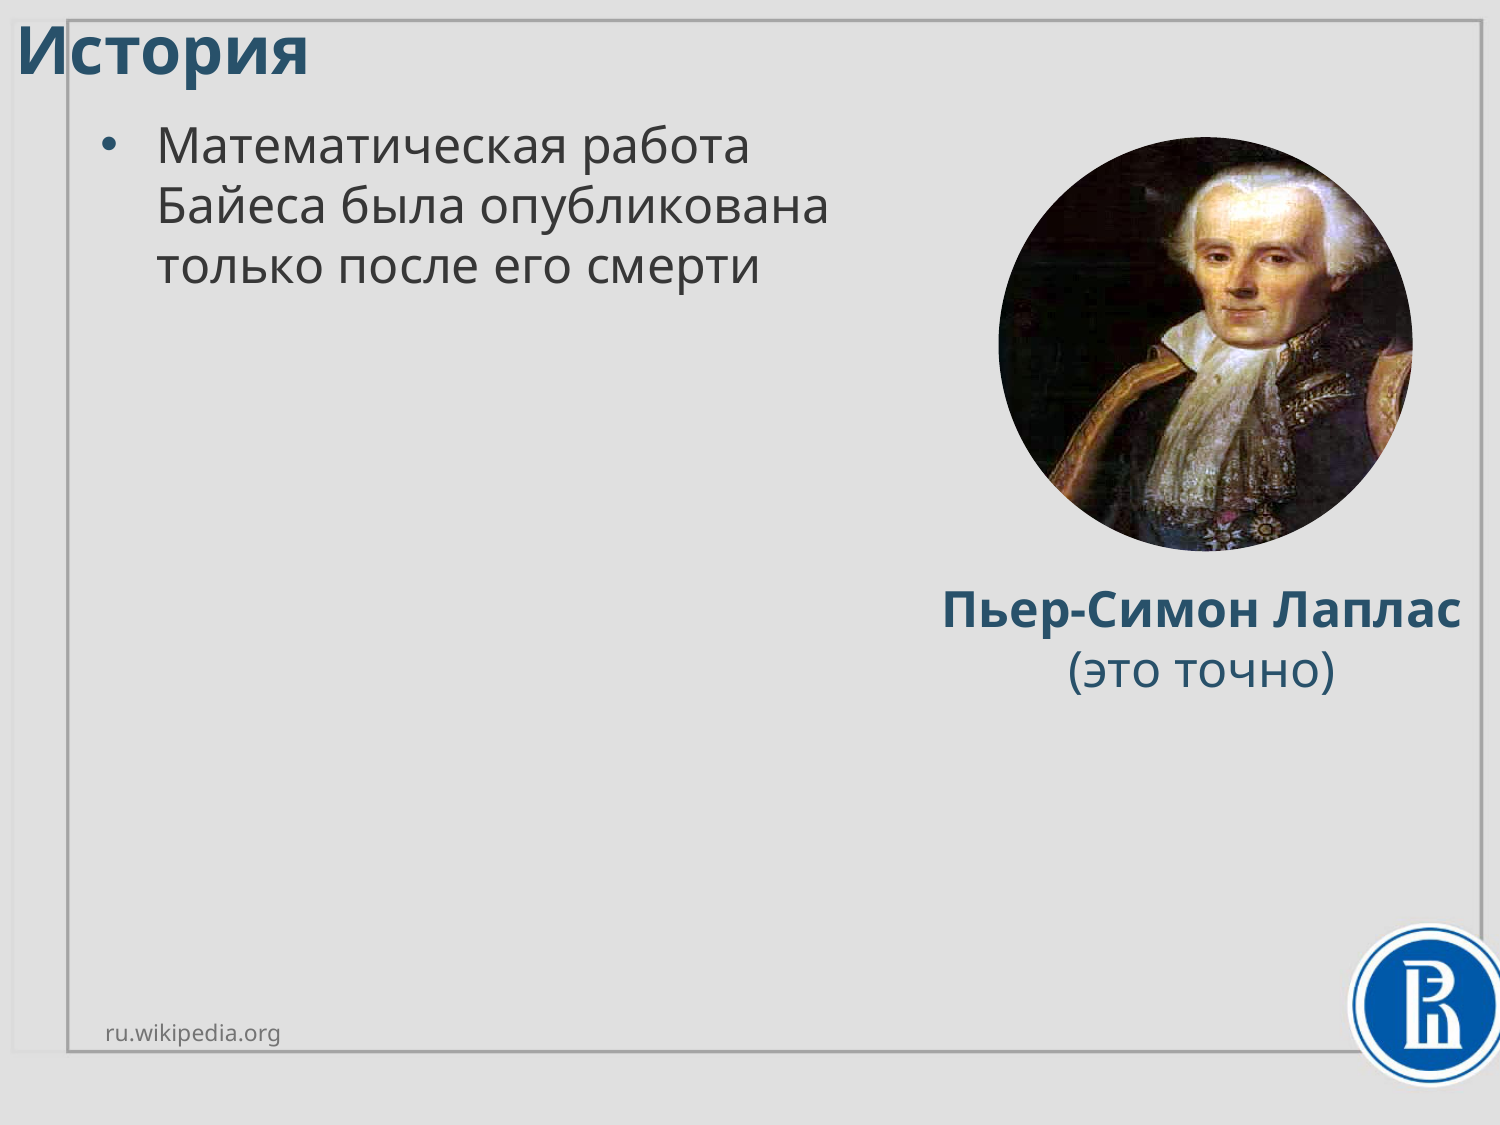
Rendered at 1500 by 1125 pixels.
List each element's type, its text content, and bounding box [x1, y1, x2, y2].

text_box Математическая работа Байеса была опубликована только после его смерти [100, 113, 916, 981]
picture [0, 96, 1500, 1125]
text_box История [0, 0, 1500, 96]
text_box ru.wikipedia.org [90, 1011, 297, 1054]
text_box Пьер-Симон Лаплас (это точно) [929, 577, 1475, 722]
